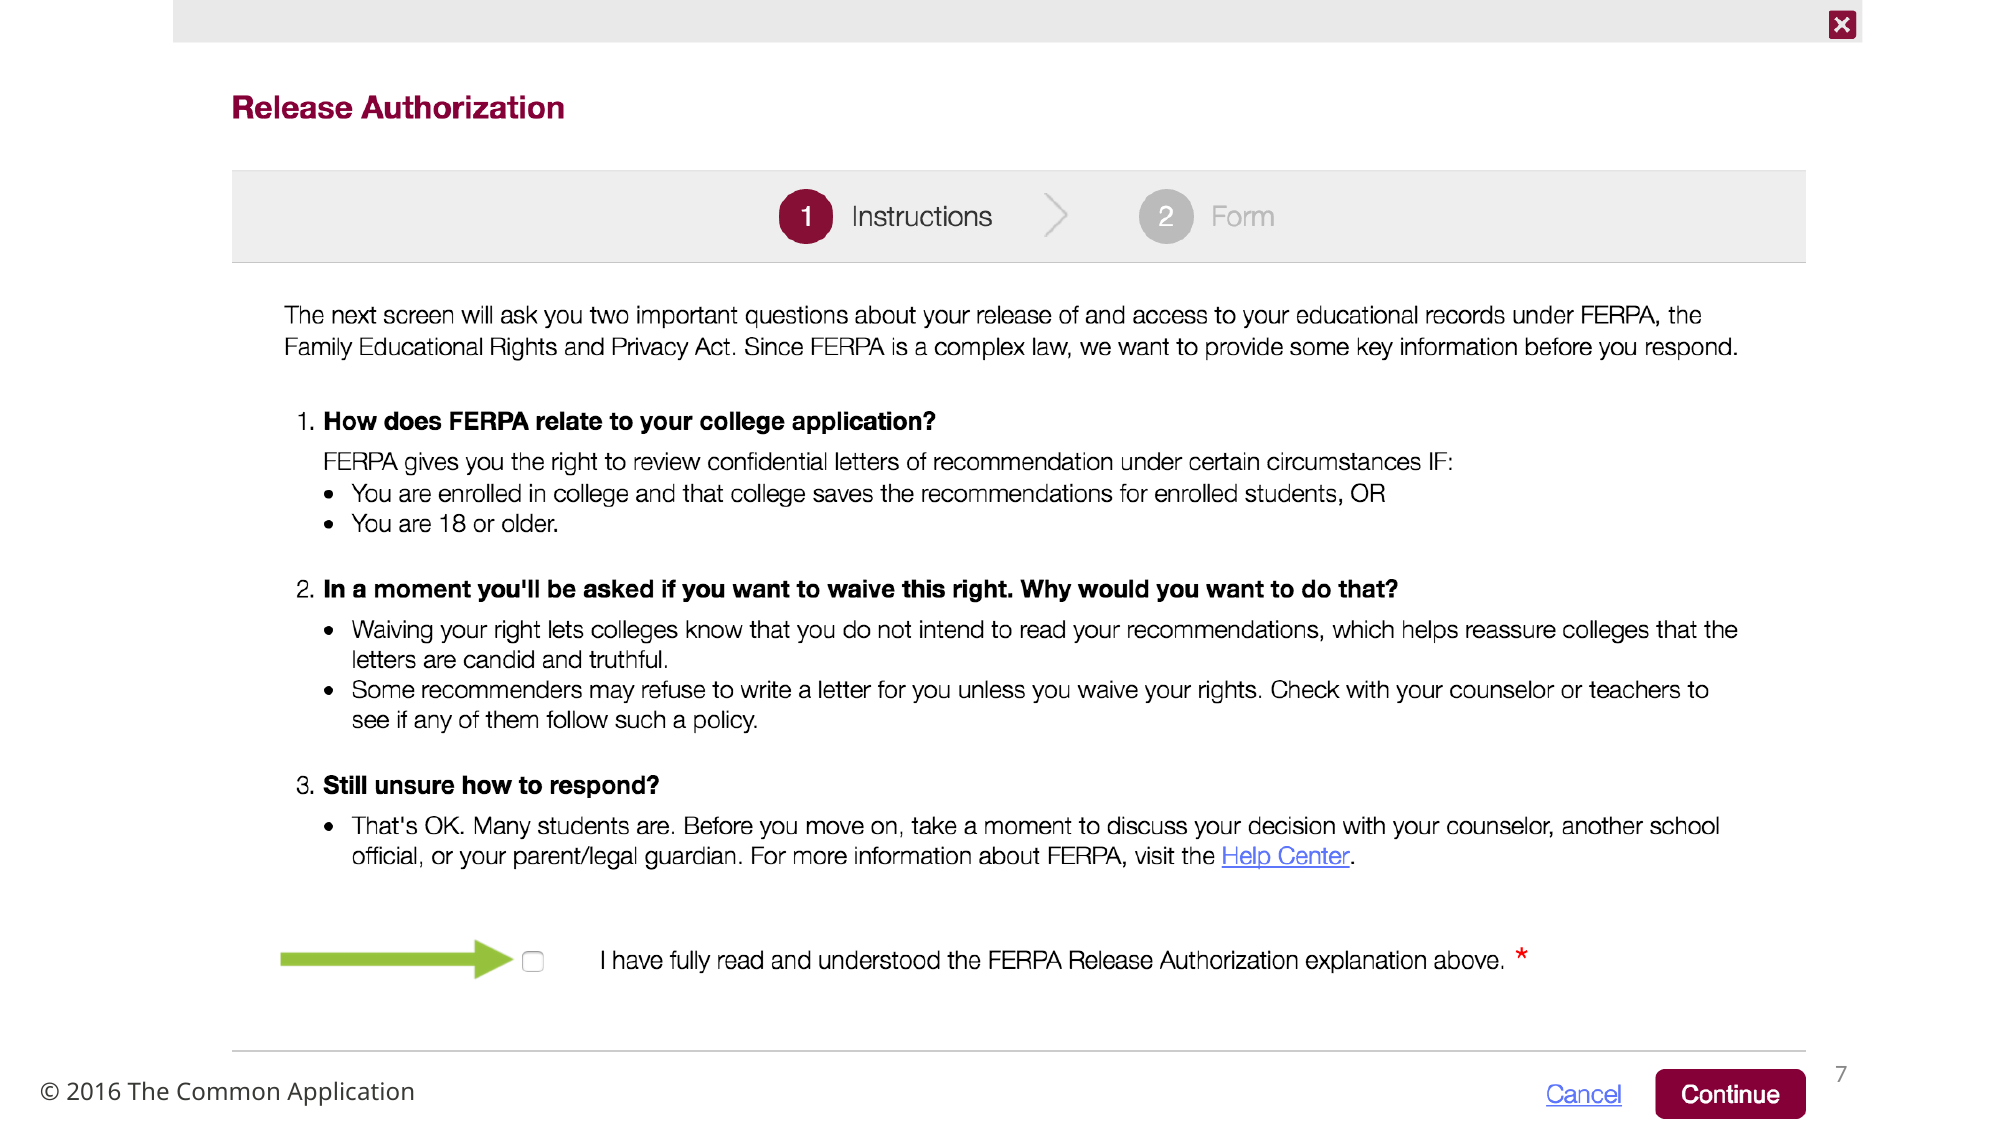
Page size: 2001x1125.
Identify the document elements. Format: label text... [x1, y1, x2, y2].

text_box © 2016 The Common Application [24, 1069, 167, 1106]
picture [172, 0, 1863, 1124]
